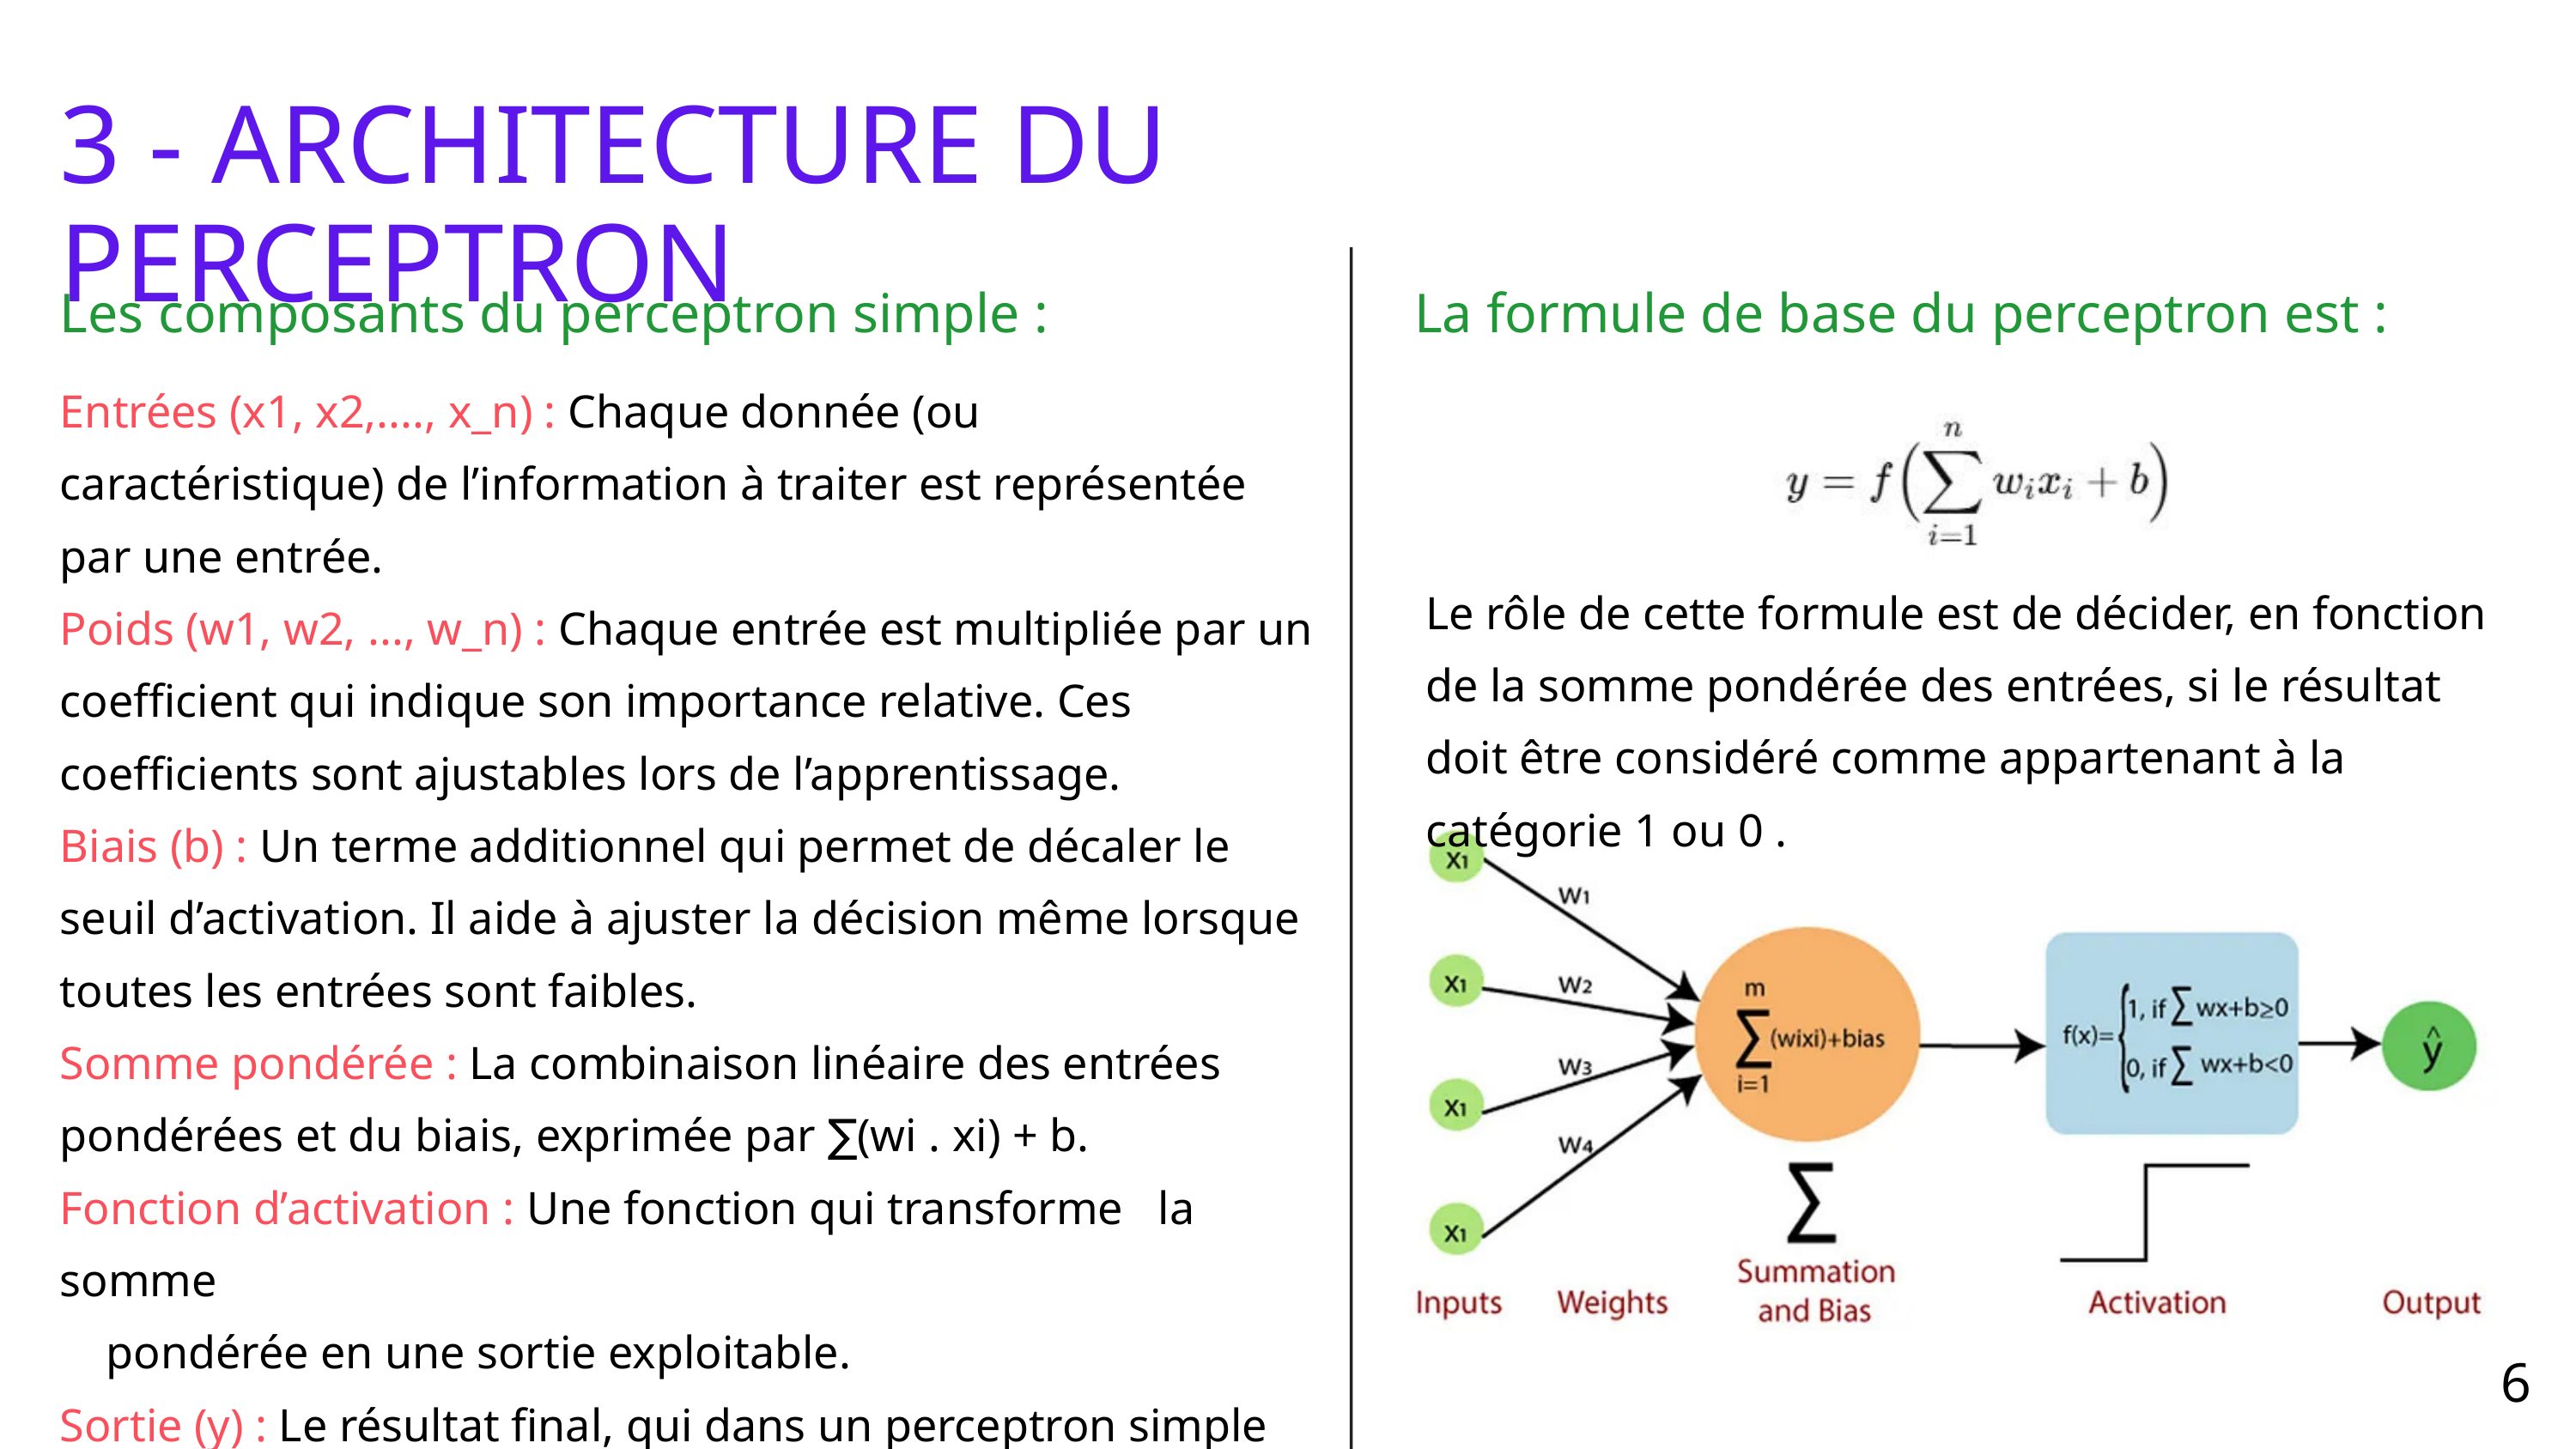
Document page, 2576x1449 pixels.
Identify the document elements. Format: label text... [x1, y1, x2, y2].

text_box [1759, 413, 2191, 566]
text_box [1349, 324, 1353, 1449]
text_box Les composants du perceptron simple : [59, 284, 1078, 344]
text_box 6 [2500, 1354, 2527, 1414]
text_box Entrées (x1, x2,...., x_n) : Chaque donnée (ou caractéristique) de l’information à traiter est représentée par une entrée. Poids (w1, w2, ..., w_n) : Chaque entrée est multipliée par un coefficient qui indique son importance relative. Ces coefficients sont ajustables lors de l’apprentissage. Biais (b) : Un terme additionnel qui permet de décaler le seuil d’activation. Il aide à ajuster la décision même lorsque toutes les entrées sont faibles. Somme pondérée : La combinaison linéaire des entrées pondérées et du biais, exprimée par ∑(wi . xi) + b. Fonction d’activation : Une fonction qui transforme la somme pondérée en une sortie exploitable. Sortie (y) : Le résultat final, qui dans un perceptron simple est généralement binaire (0 ou 1). [59, 364, 1314, 1449]
text_box [1397, 791, 2560, 1373]
text_box Le rôle de cette formule est de décider, en fonction de la somme pondérée des entrées, si le résultat doit être considéré comme appartenant à la catégorie 1 ou 0 . [1425, 566, 2514, 856]
text_box La formule de base du perceptron est : [1414, 284, 2507, 344]
text_box 3 - ARCHITECTURE DU PERCEPTRON [59, 87, 1801, 324]
